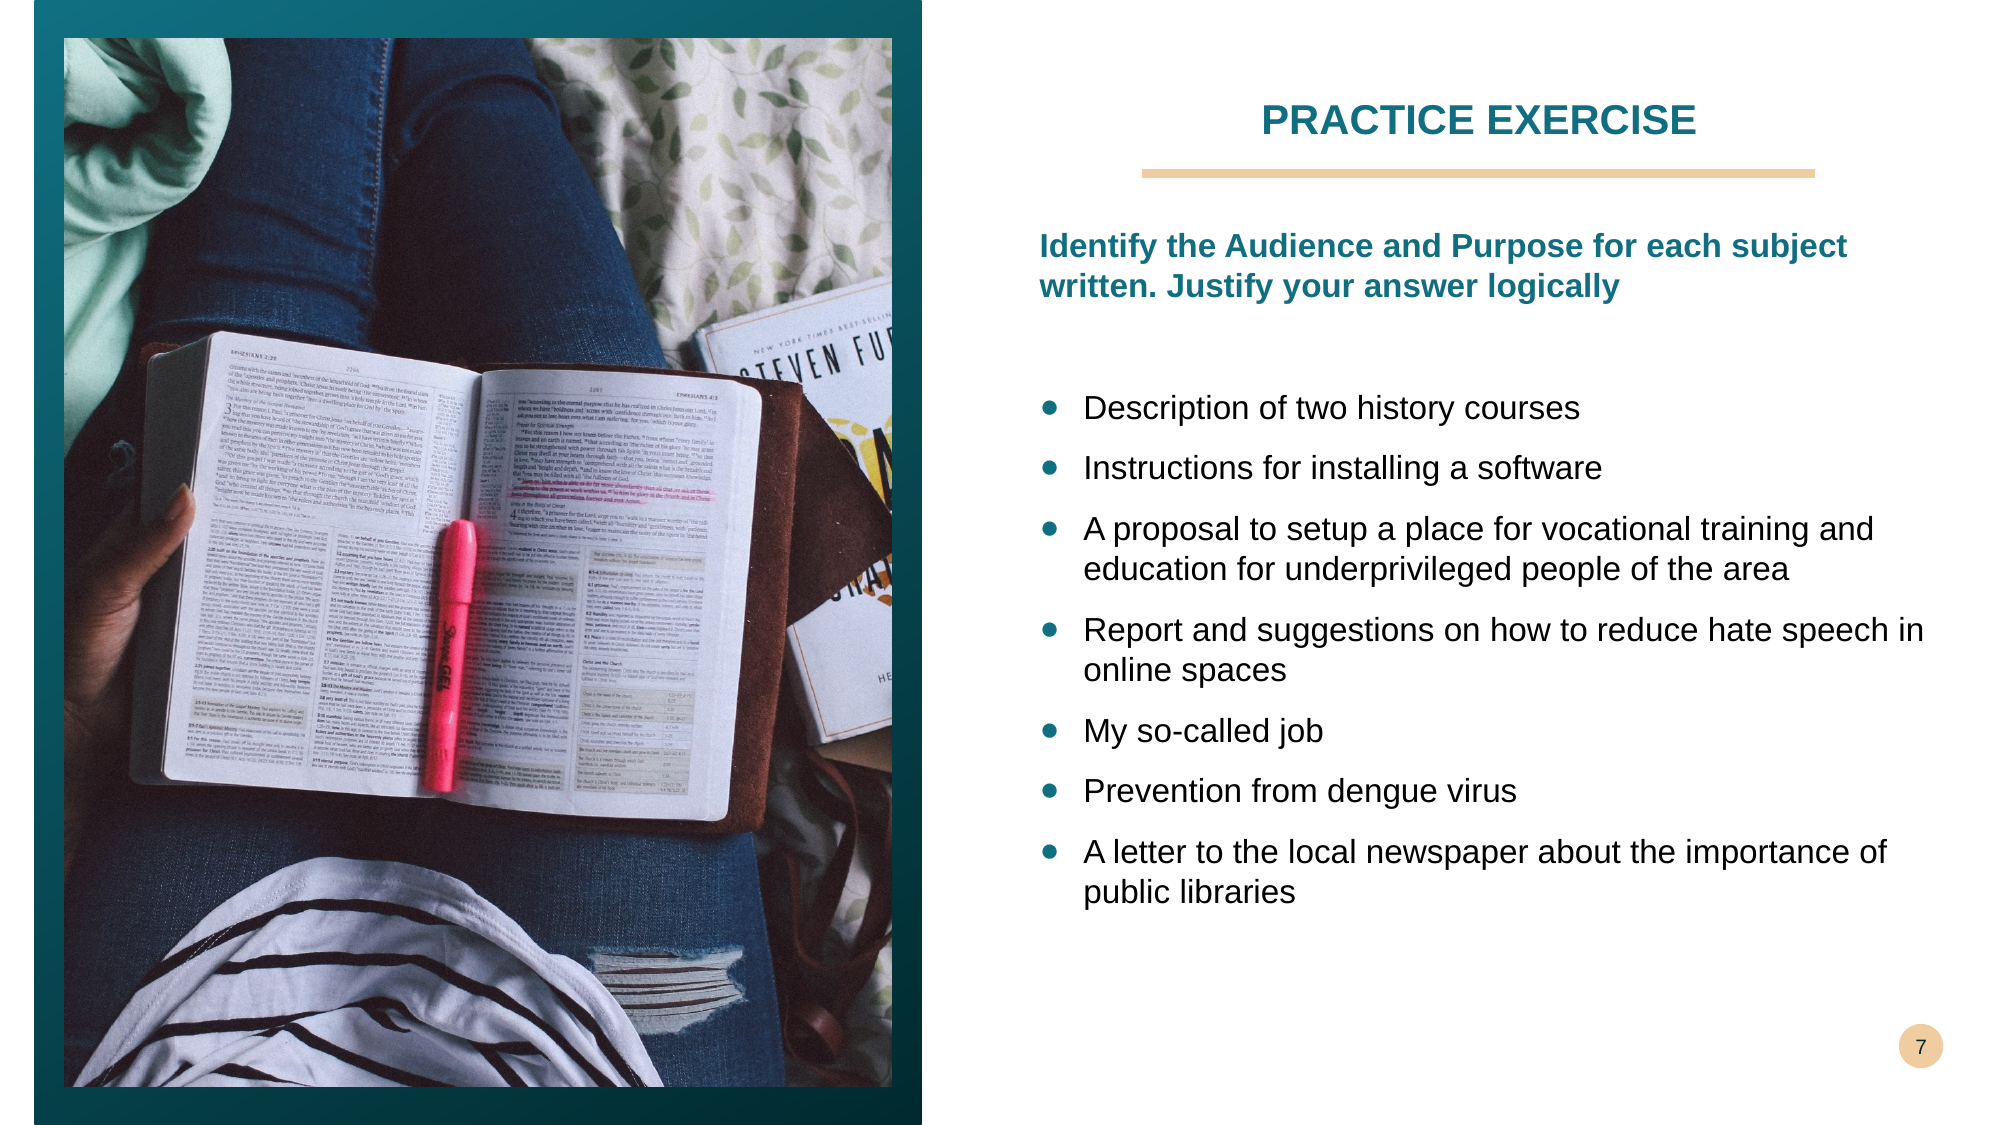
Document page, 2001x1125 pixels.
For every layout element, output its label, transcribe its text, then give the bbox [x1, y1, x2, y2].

picture [64, 38, 892, 1087]
list PRACTICE EXERCISE Identify the Audience and Purpose for each subject written. Justify your answer logically Description of two history courses Instructions for installing a software A proposal to setup a place for vocational training and education for underprivileged people of the area Report and suggestions on how to reduce hate speech in online spaces My so-called job Prevention from dengue virus A letter to the local newspaper about the importance of public libraries [1039, 92, 1931, 1005]
slide_number 7 [1898, 1023, 1944, 1069]
